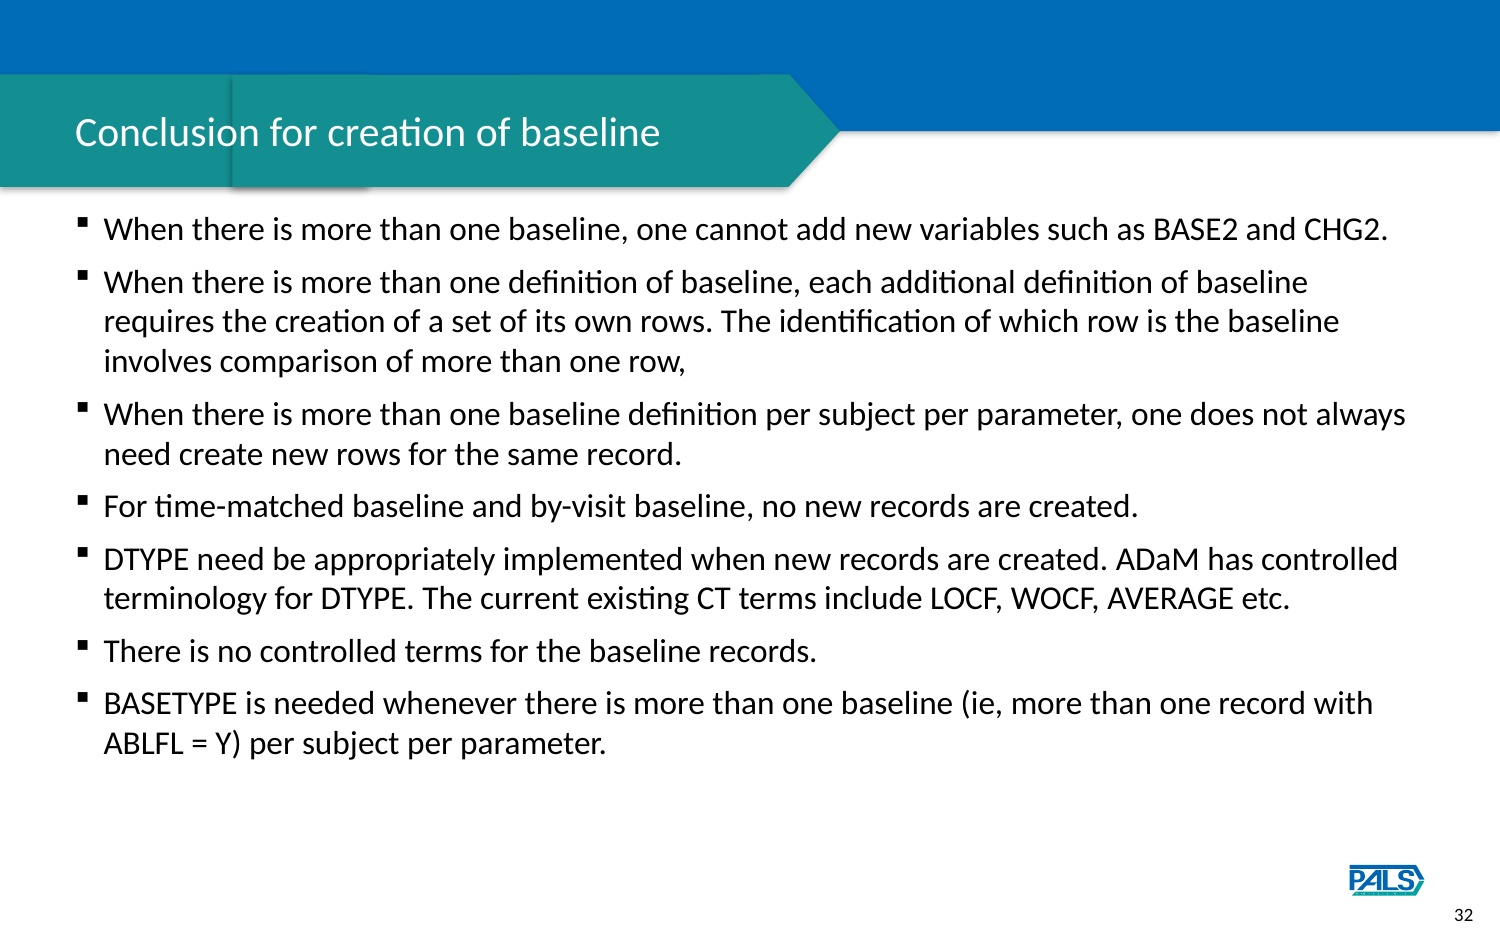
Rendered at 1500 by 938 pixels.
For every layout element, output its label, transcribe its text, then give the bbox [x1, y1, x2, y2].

list When there is more than one baseline, one cannot add new variables such as BASE2 and CHG2. When there is more than one definition of baseline, each additional definition of baseline requires the creation of a set of its own rows. The identification of which row is the baseline involves comparison of more than one row, When there is more than one baseline definition per subject per parameter, one does not always need create new rows for the same record. For time-matched baseline and by-visit baseline, no new records are created. DTYPE need be appropriately implemented when new records are created. ADaM has controlled terminology for DTYPE. The current existing CT terms include LOCF, WOCF, AVERAGE etc. There is no controlled terms for the baseline records. BASETYPE is needed whenever there is more than one baseline (ie, more than one record with ABLFL = Y) per subject per parameter. [75, 207, 1425, 800]
title Conclusion for creation of baseline [0, 73, 840, 186]
